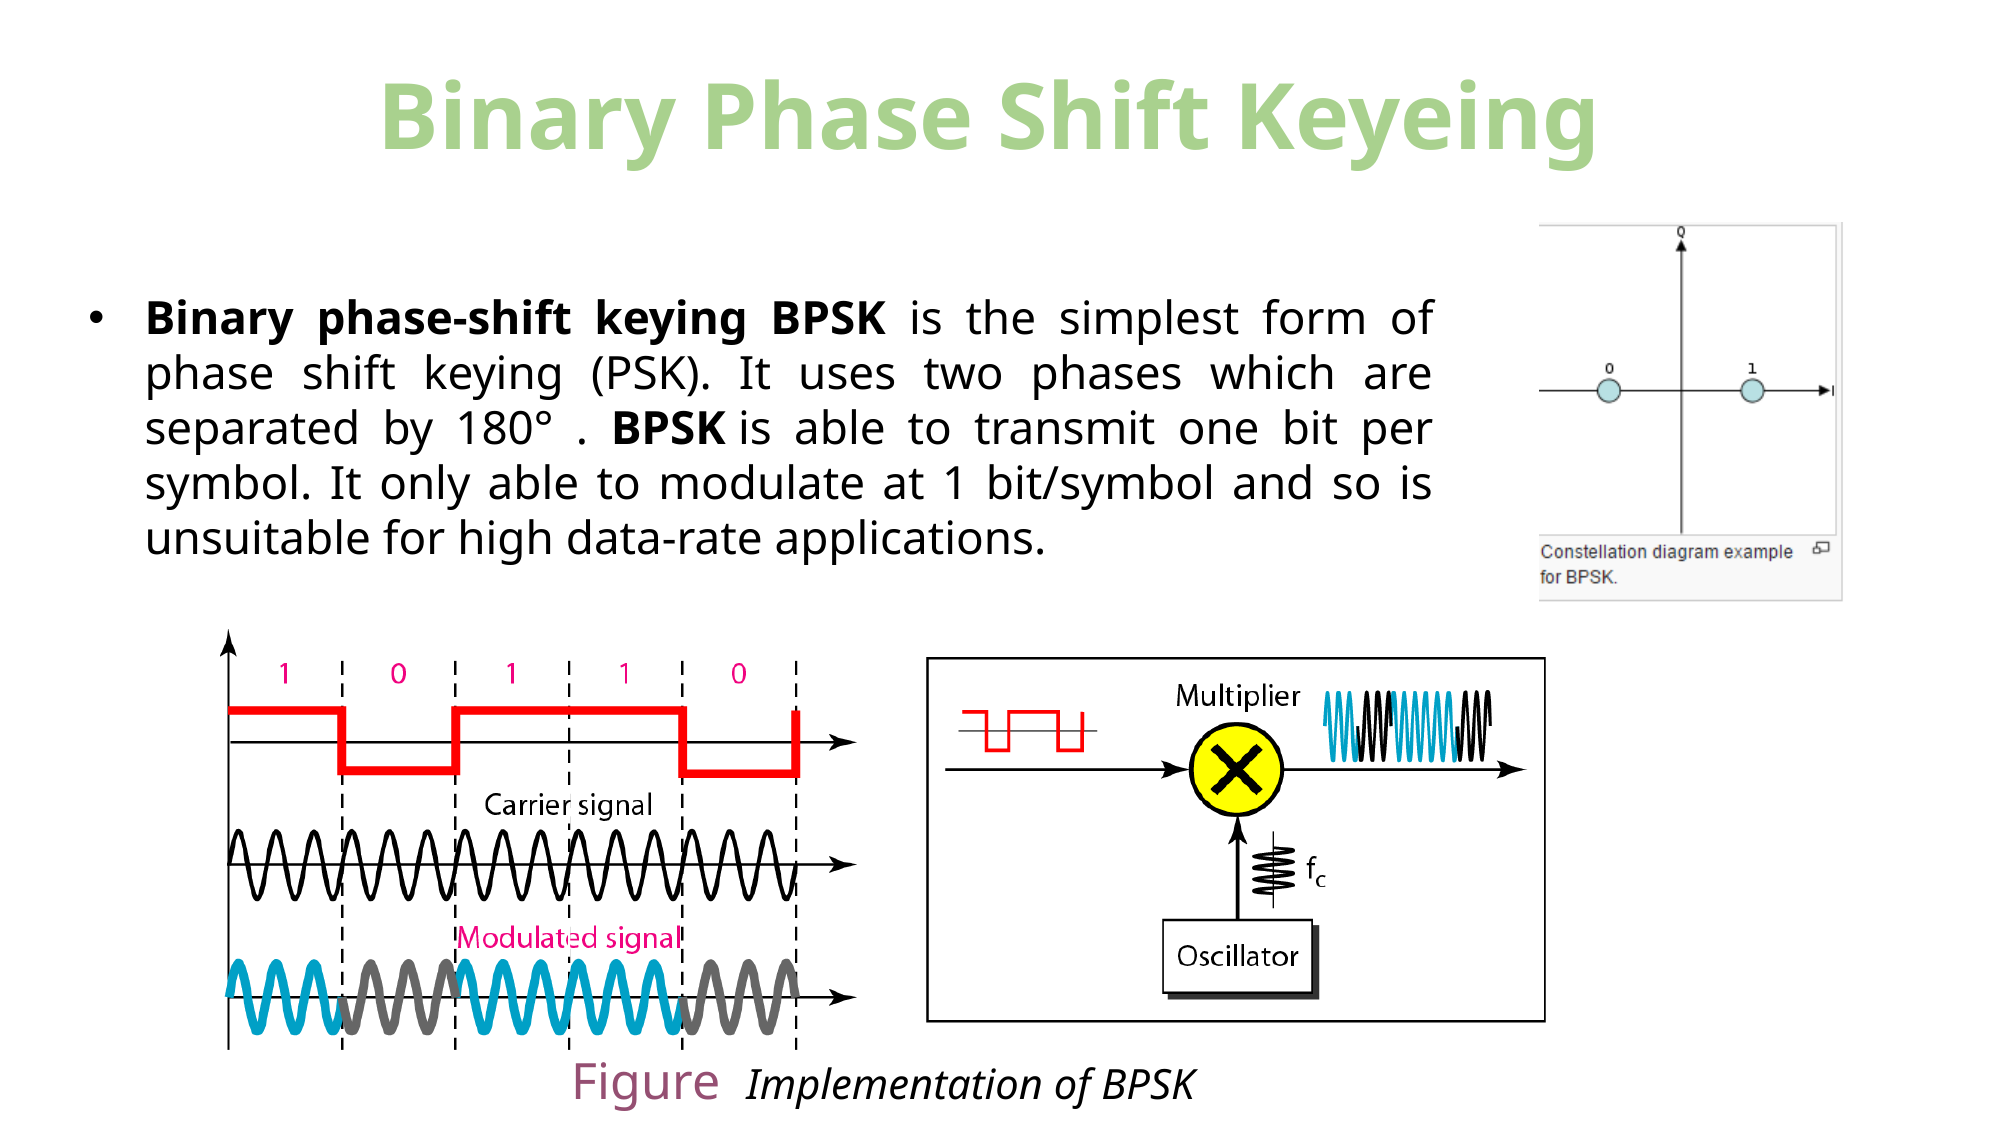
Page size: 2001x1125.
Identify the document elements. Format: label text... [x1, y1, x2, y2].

picture [1539, 222, 1846, 606]
title Binary Phase Shift Keyeing [362, 62, 1638, 250]
text_box Figure Implementation of BPSK [556, 1050, 1210, 1118]
text_box Binary phase-shift keying BPSK is the simplest form of phase shift keying (PSK). It uses two phases which are separated by 180° . BPSK is able to transmit one bit per symbol. It only able to modulate at 1 bit/symbol and so is unsuitable for high data-rate applications. [73, 281, 1449, 571]
picture [220, 629, 1546, 1050]
